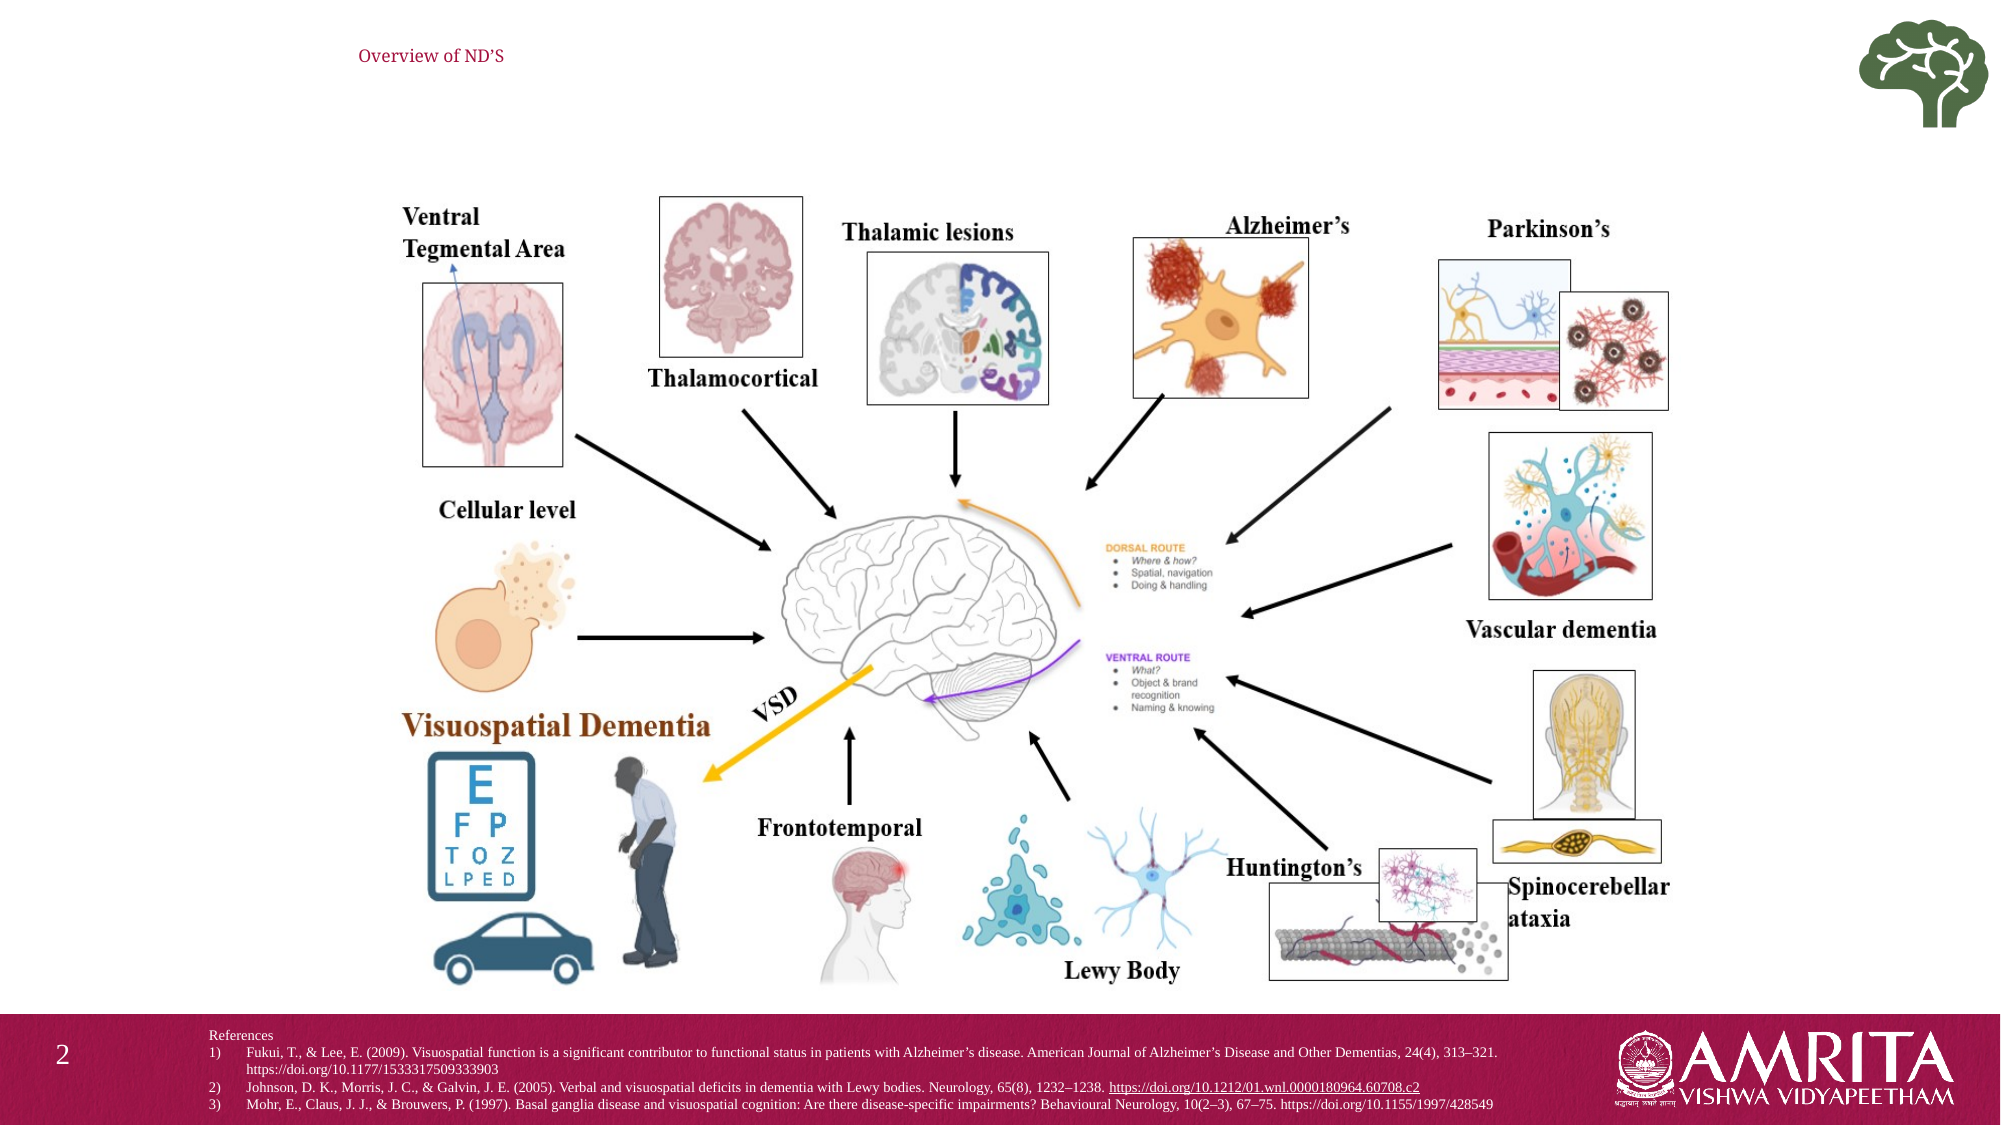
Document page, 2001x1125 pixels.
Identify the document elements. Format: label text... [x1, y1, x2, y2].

picture [391, 194, 1681, 991]
text_box 2 [40, 1027, 161, 1114]
text_box References Fukui, T., & Lee, E. (2009). Visuospatial function is a significant contributor to functional status in patients with Alzheimer’s disease. American Journal of Alzheimer’s Disease and Other Dementias, 24(4), 313–321. https://doi.org/10.1177/1533317509333903 Johnson, D. K., Morris, J. C., & Galvin, J. E. (2005). Verbal and visuospatial deficits in dementia with Lewy bodies. Neurology, 65(8), 1232–1238. https://doi.org/10.1212/01.wnl.0000180964.60708.c2 Mohr, E., Claus, J. J., & Brouwers, P. (1997). Basal ganglia disease and visuospatial cognition: Are there disease-specific impairments? Behavioural Neurology, 10(2–3), 67–75. https://doi.org/10.1155/1997/428549 [194, 1017, 1719, 1121]
title Overview of ND’S [0, 39, 864, 74]
picture [0, 1014, 2001, 1125]
text_box [1847, 0, 2000, 149]
